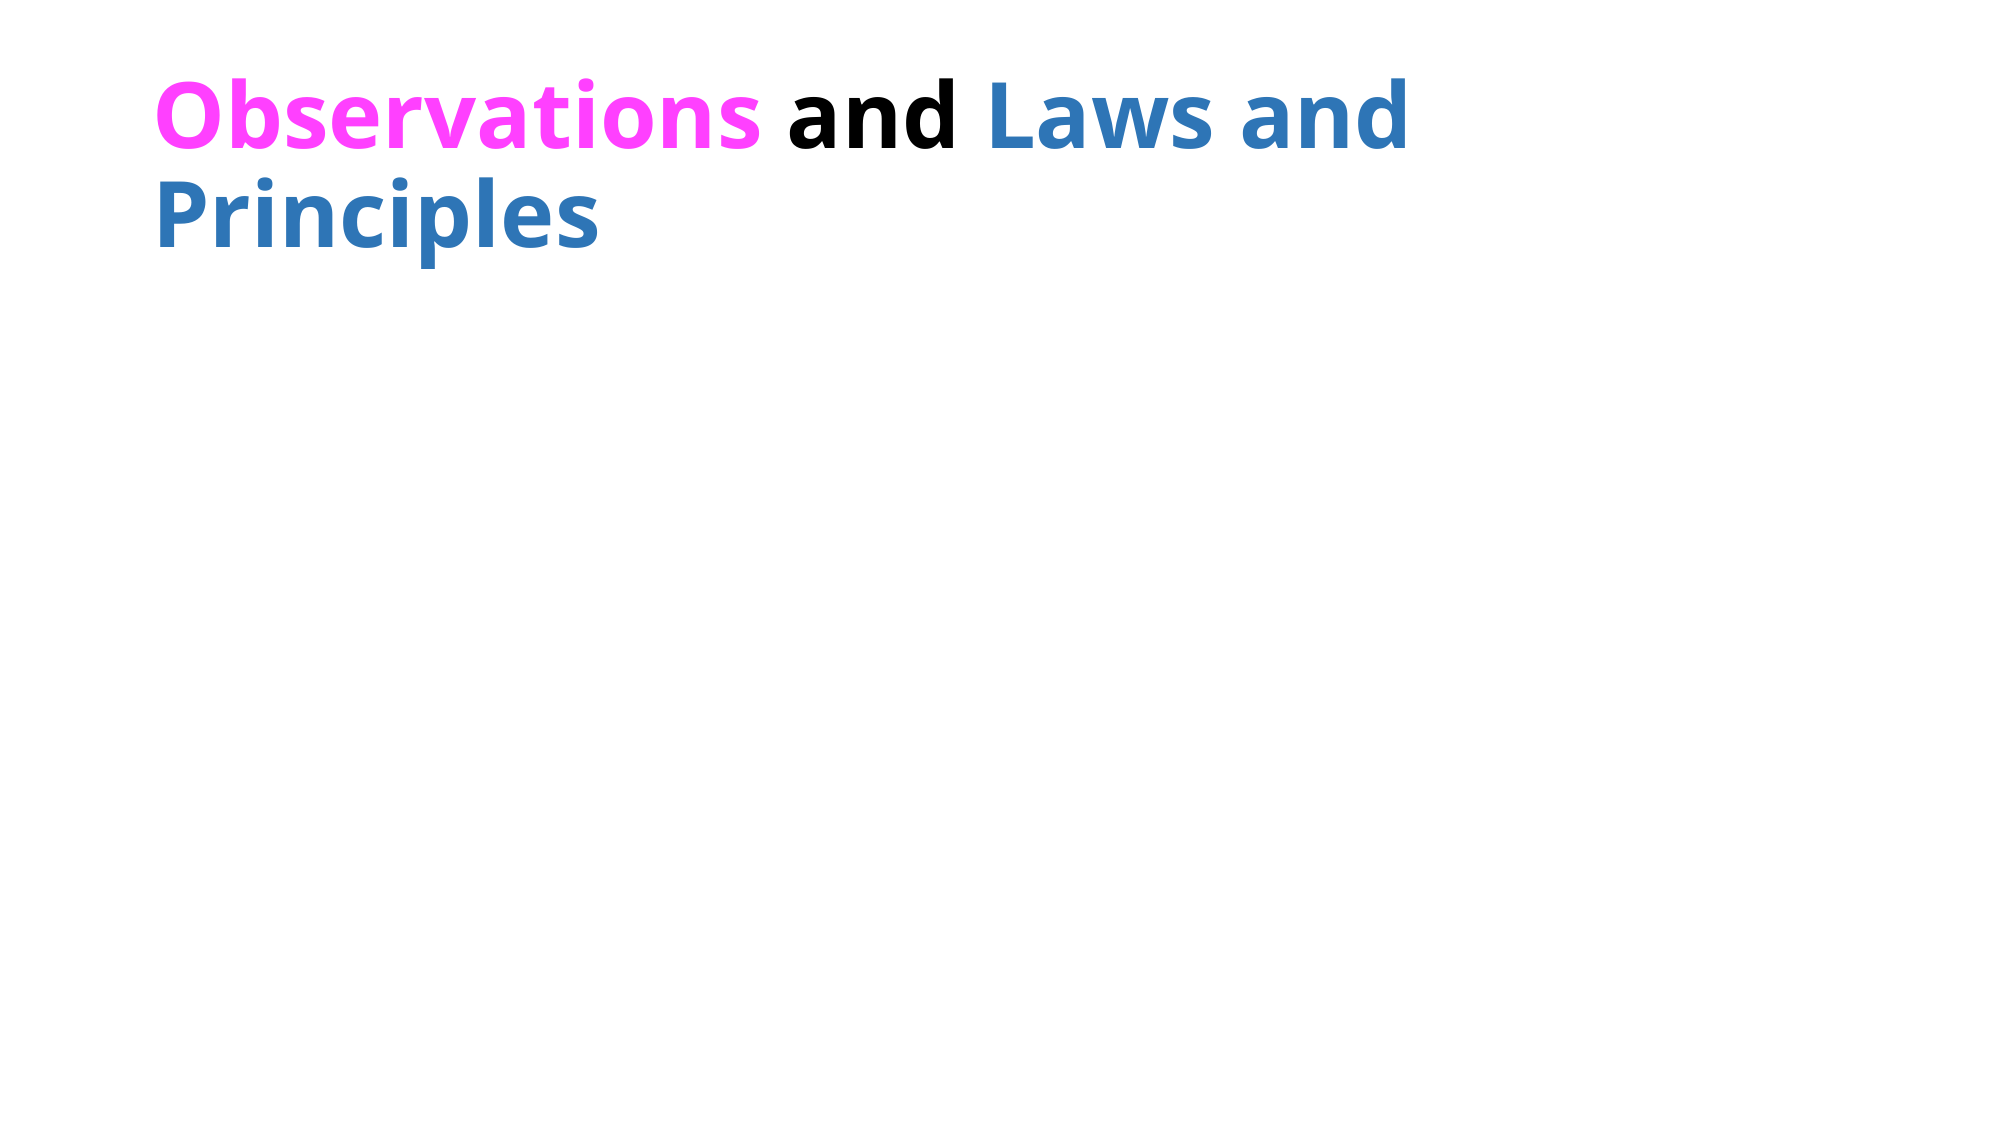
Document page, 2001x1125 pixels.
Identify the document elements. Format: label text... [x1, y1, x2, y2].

title Observations and Laws and Principles [137, 59, 1863, 278]
